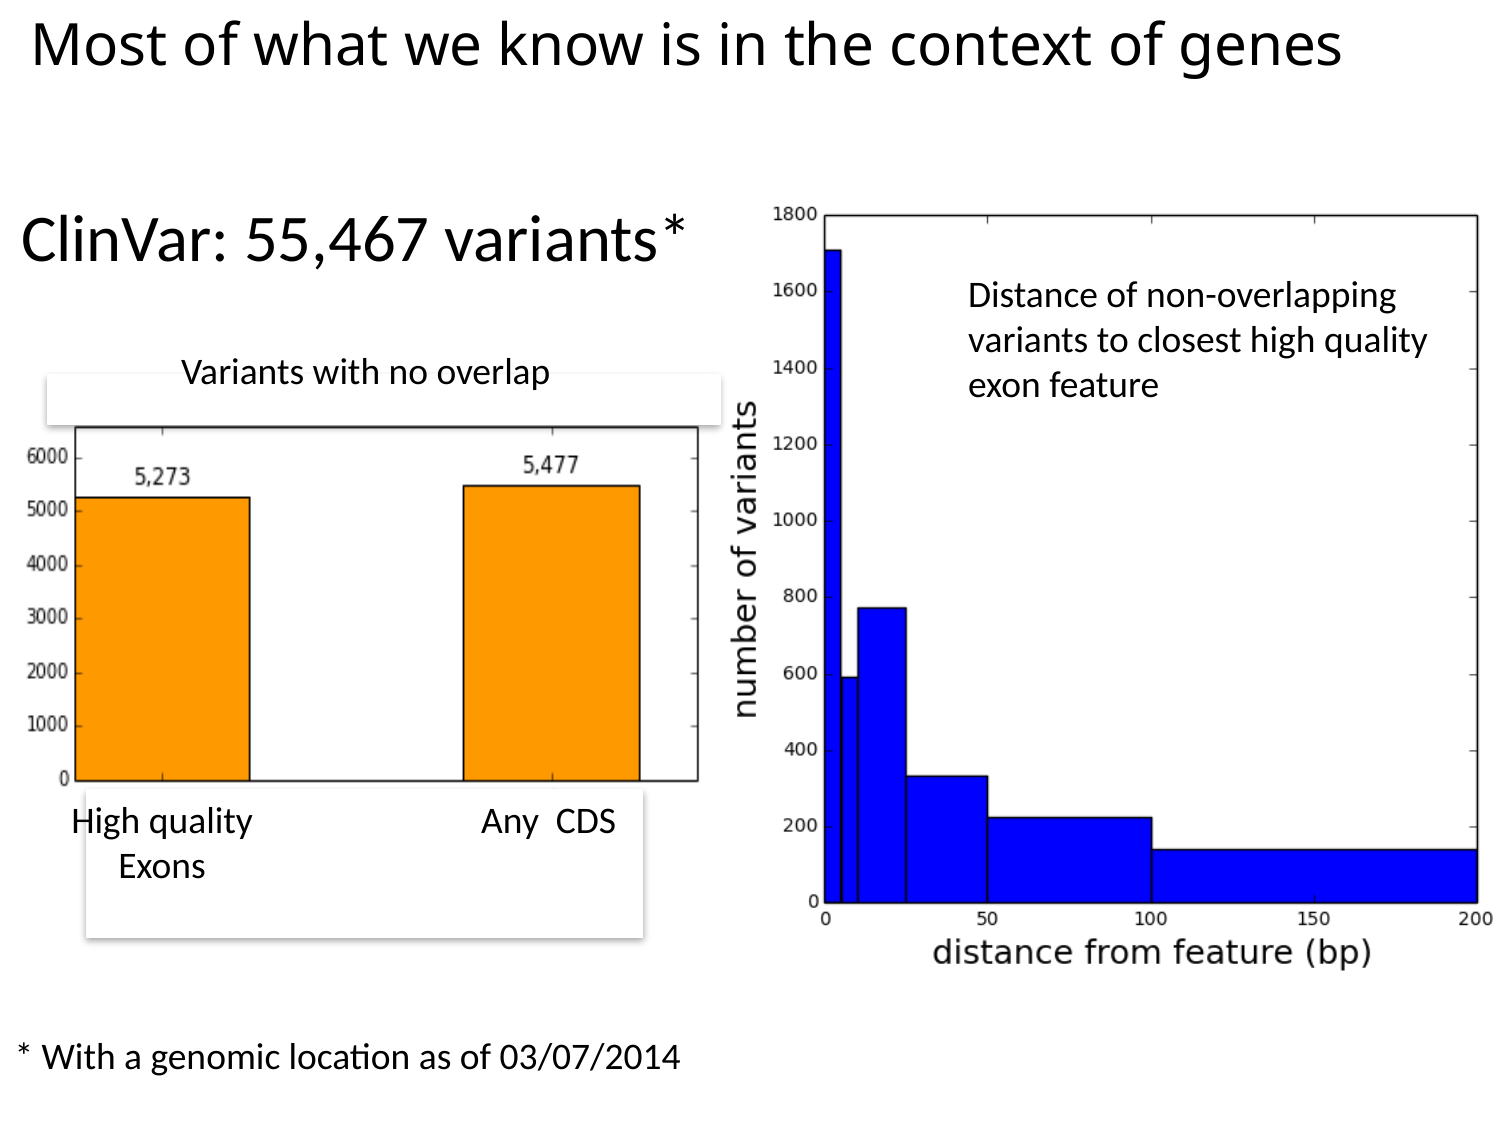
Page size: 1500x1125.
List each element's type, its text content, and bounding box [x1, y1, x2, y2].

text_box * With a genomic location as of 03/07/2014 [0, 1024, 705, 1085]
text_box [712, 187, 1500, 988]
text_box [8, 370, 707, 938]
text_box Variants with no overlap [166, 339, 566, 369]
title Most of what we know is in the context of genes [0, 0, 1375, 188]
text_box ClinVar: 55,467 variants* [6, 187, 708, 283]
